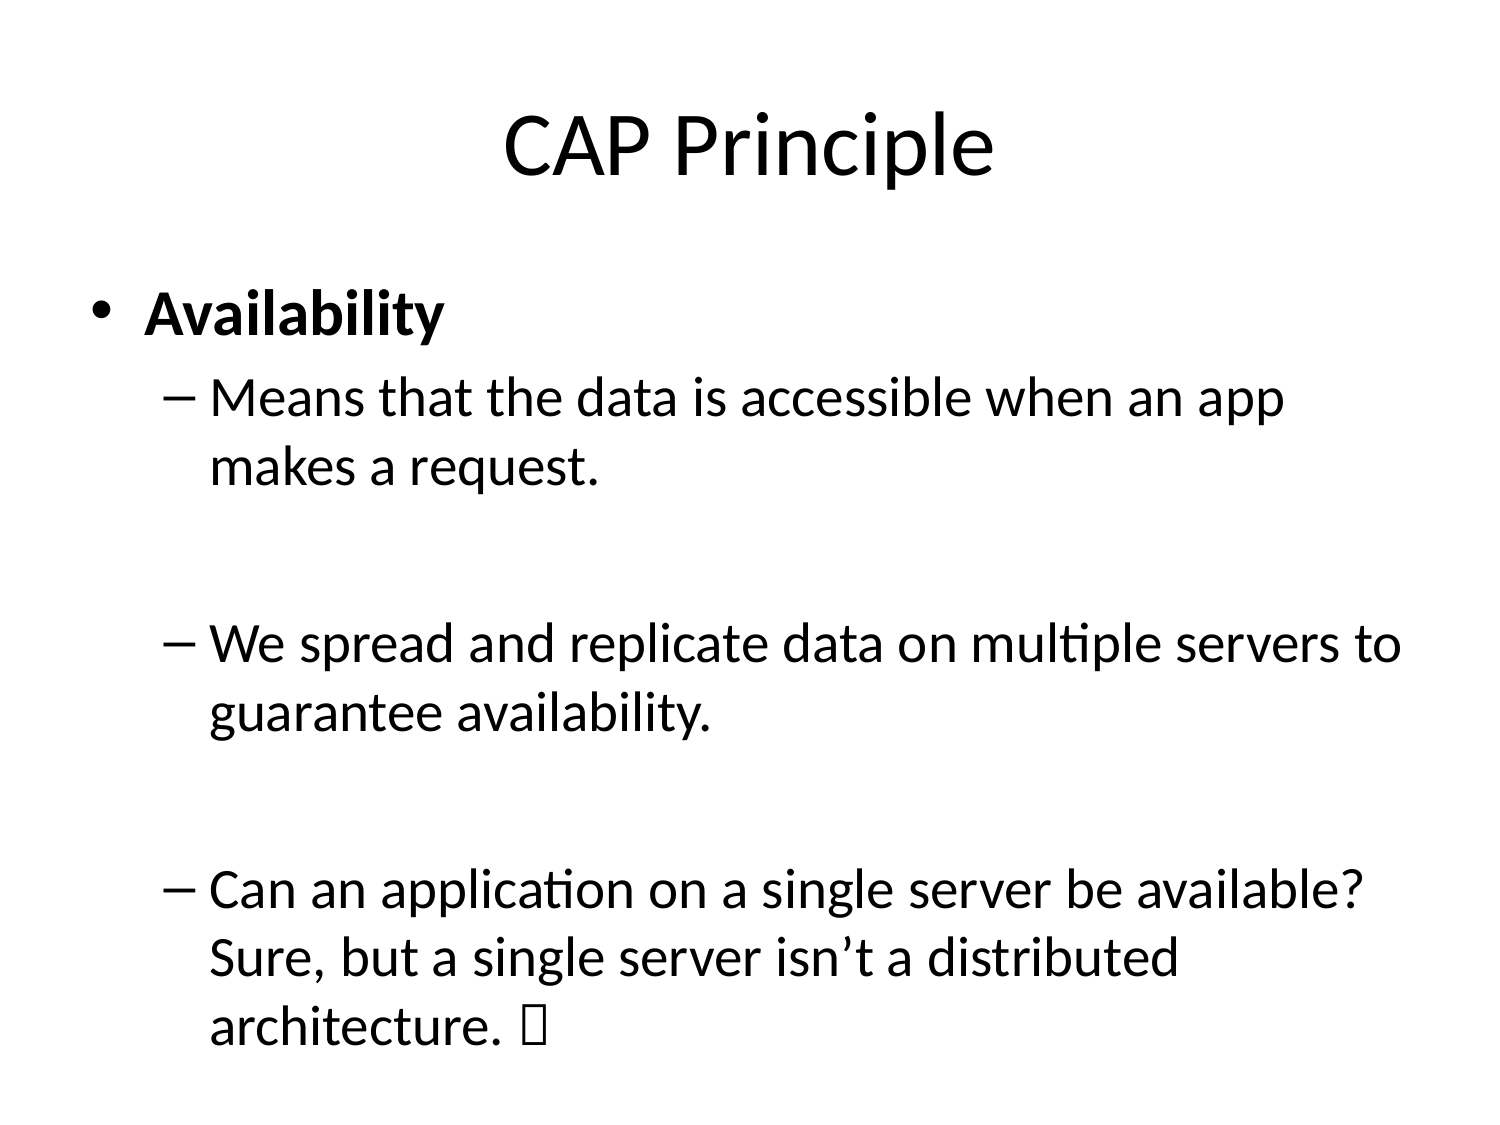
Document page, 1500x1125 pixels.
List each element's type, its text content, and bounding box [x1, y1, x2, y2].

title CAP Principle [75, 45, 1425, 233]
list Availability Means that the data is accessible when an app makes a request. We spread and replicate data on multiple servers to guarantee availability. Can an application on a single server be available? Sure, but a single server isn’t a distributed architecture.  [75, 262, 1425, 1070]
